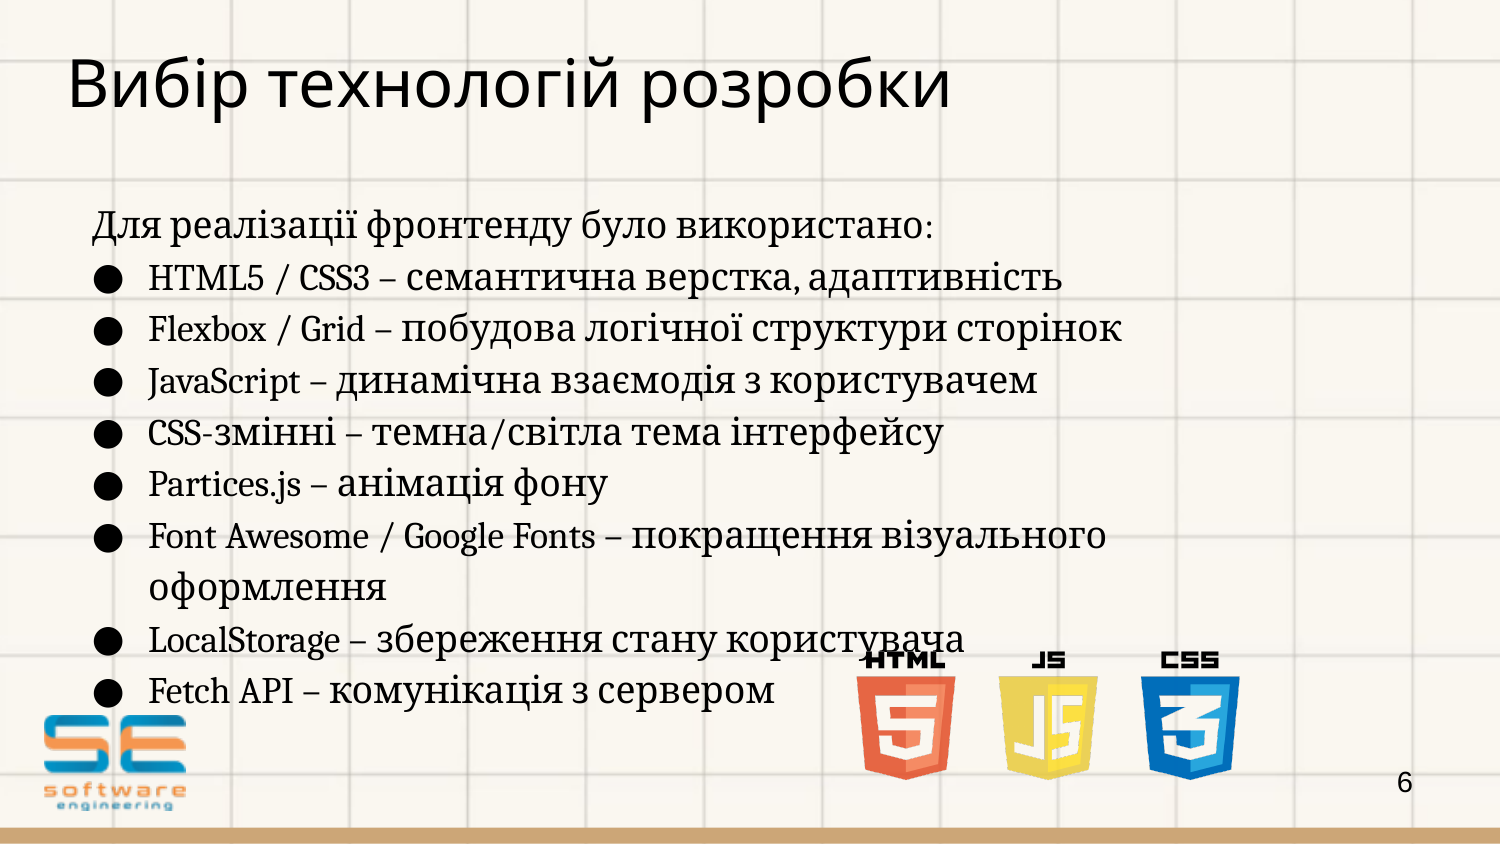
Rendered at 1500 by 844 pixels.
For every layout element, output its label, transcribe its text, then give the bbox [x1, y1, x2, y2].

picture [0, 0, 1500, 827]
list Для реалізації фронтенду було використано: HTML5 / CSS3 – семантична верстка, адаптивність Flexbox / Grid – побудова логічної структури сторінок JavaScript – динамічна взаємодія з користувачем CSS-змінні – темна/світла тема інтерфейсу Partices.js – анімація фону Font Awesome / Google Fonts – покращення візуального оформлення LocalStorage – збереження стану користувача Fetch API – комунікація з сервером [58, 178, 1352, 730]
title Вибір технологій розробки [51, 0, 1449, 137]
text_box 6 [1382, 755, 1500, 806]
